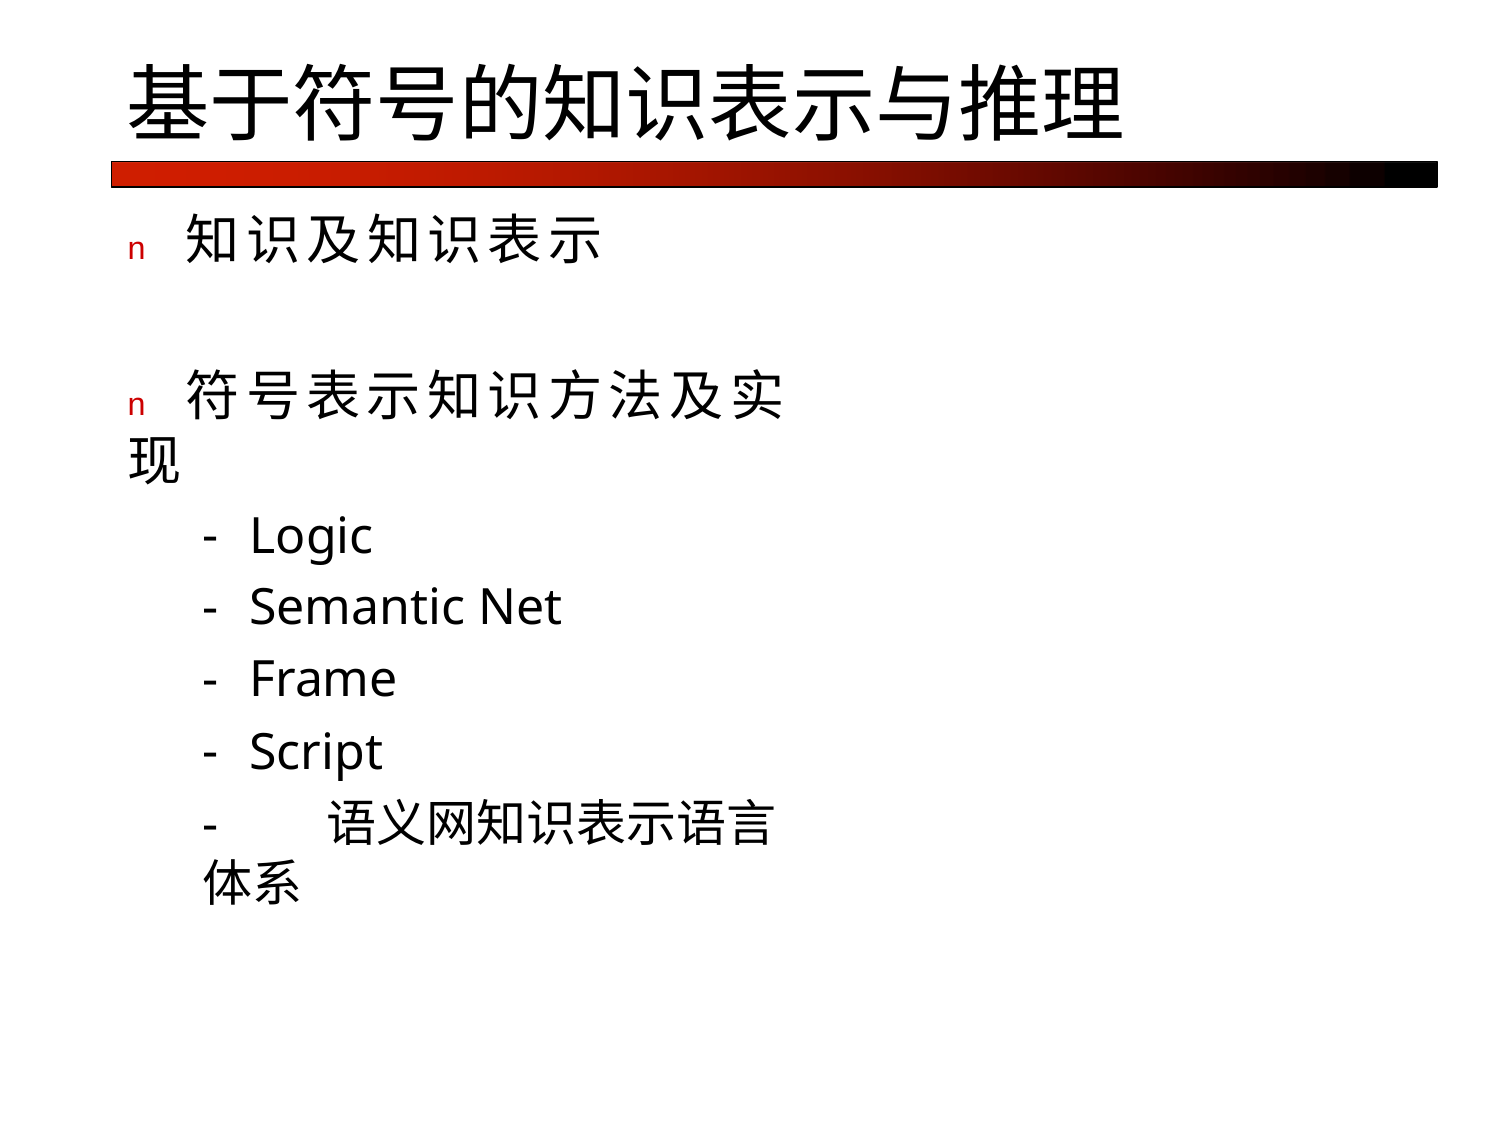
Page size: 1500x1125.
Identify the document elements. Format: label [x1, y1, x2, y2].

text_box [125, 204, 802, 789]
title [124, 51, 1376, 154]
text_box [111, 161, 1437, 188]
